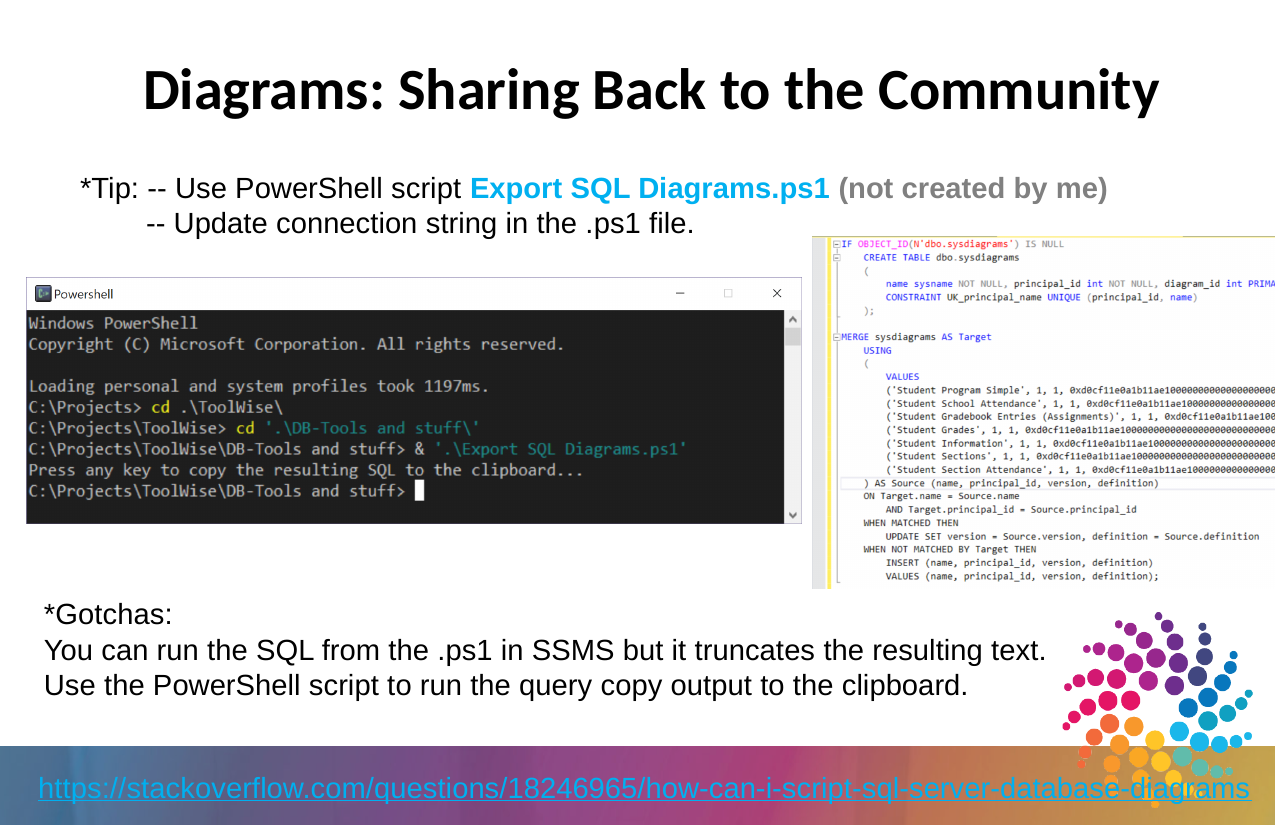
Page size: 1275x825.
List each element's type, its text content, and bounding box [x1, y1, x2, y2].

text_box *Tip: -- Use PowerShell script Export SQL Diagrams.ps1 (not created by me) -- Update connection string in the .ps1 file. [65, 162, 1124, 248]
text_box *Gotchas: You can run the SQL from the .ps1 in SSMS but it truncates the resulting text. Use the PowerShell script to run the query copy output to the clipboard. [29, 588, 1064, 709]
picture [26, 277, 803, 525]
picture [0, 612, 1275, 825]
picture [812, 236, 1275, 589]
text_box Diagrams: Sharing Back to the Community [52, 35, 1252, 136]
